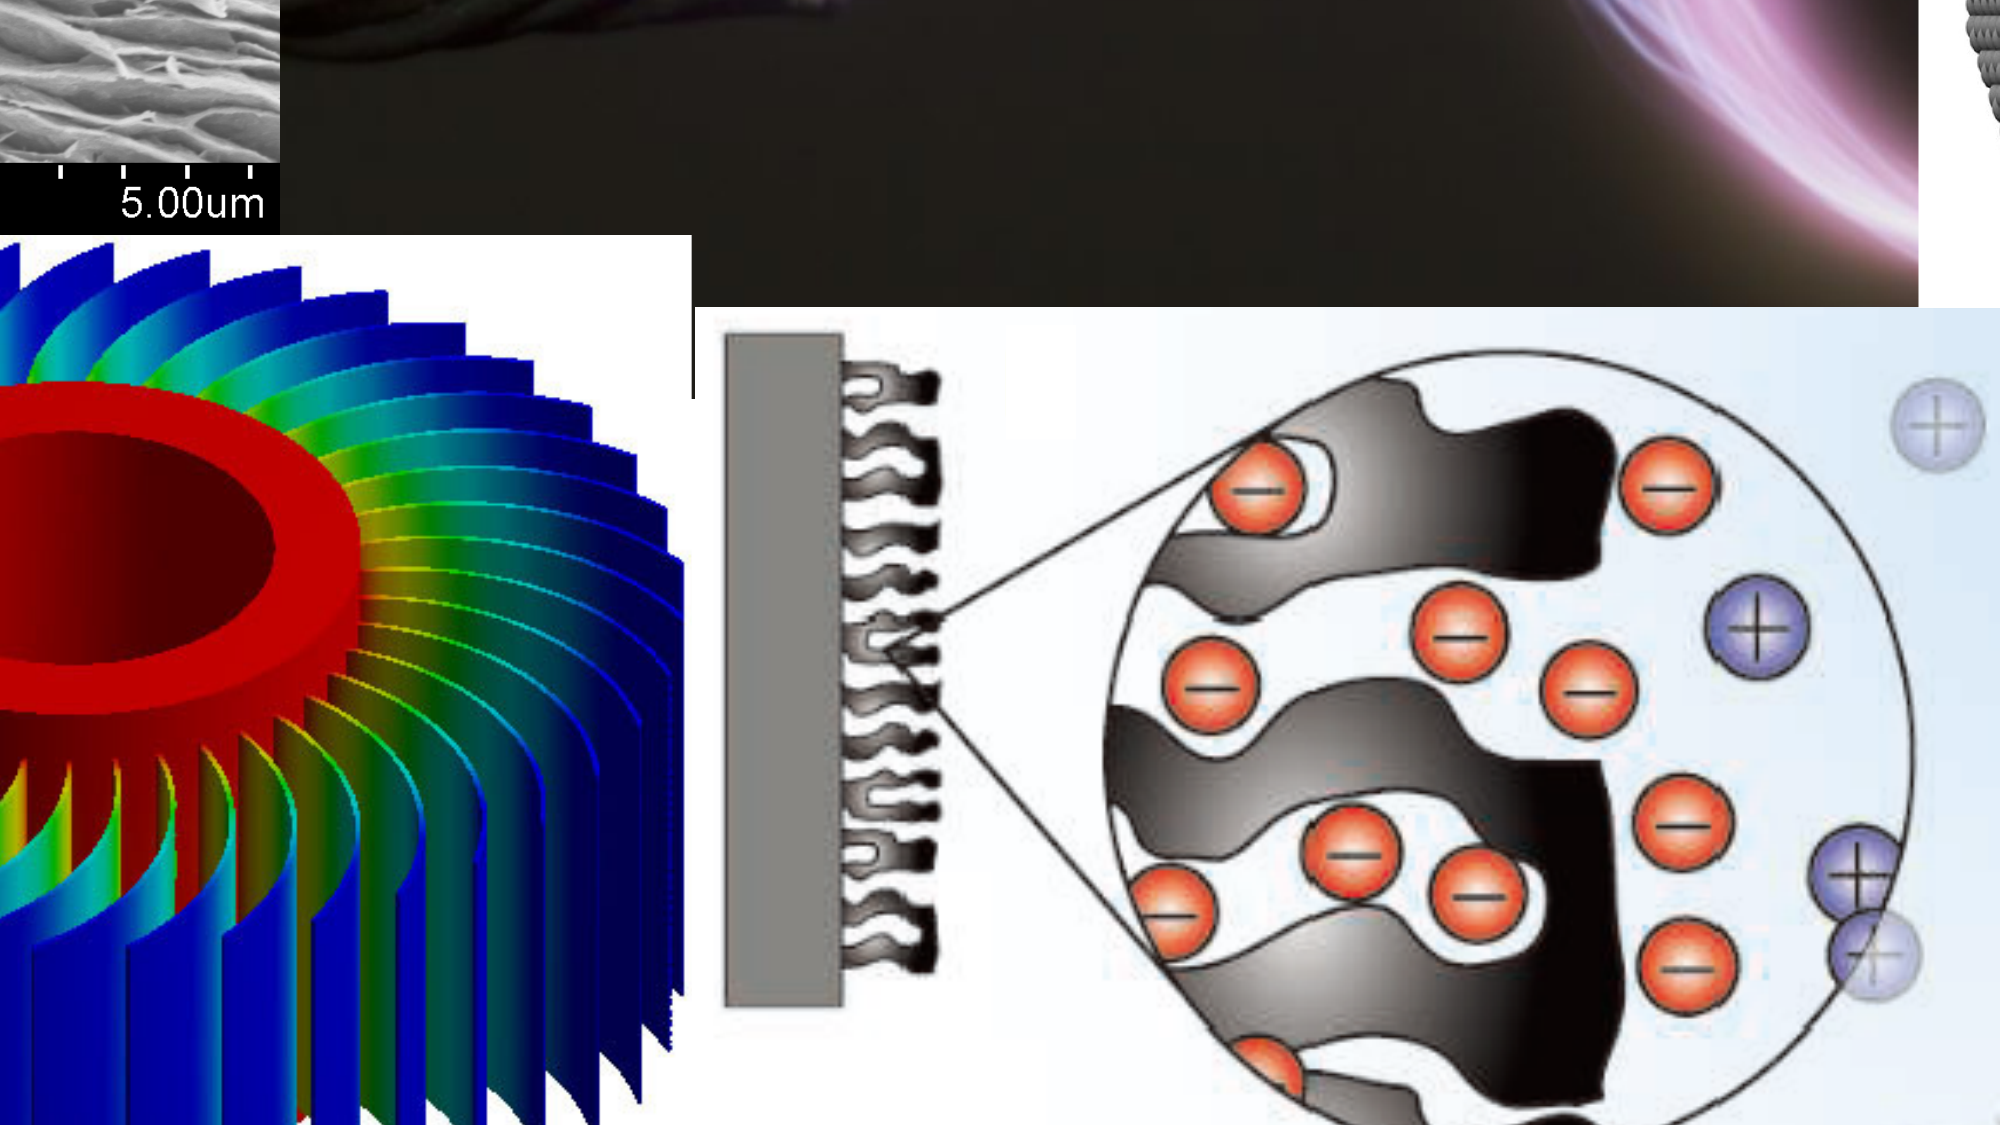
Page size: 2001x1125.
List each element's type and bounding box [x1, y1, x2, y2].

text_box [0, 0, 2000, 1125]
